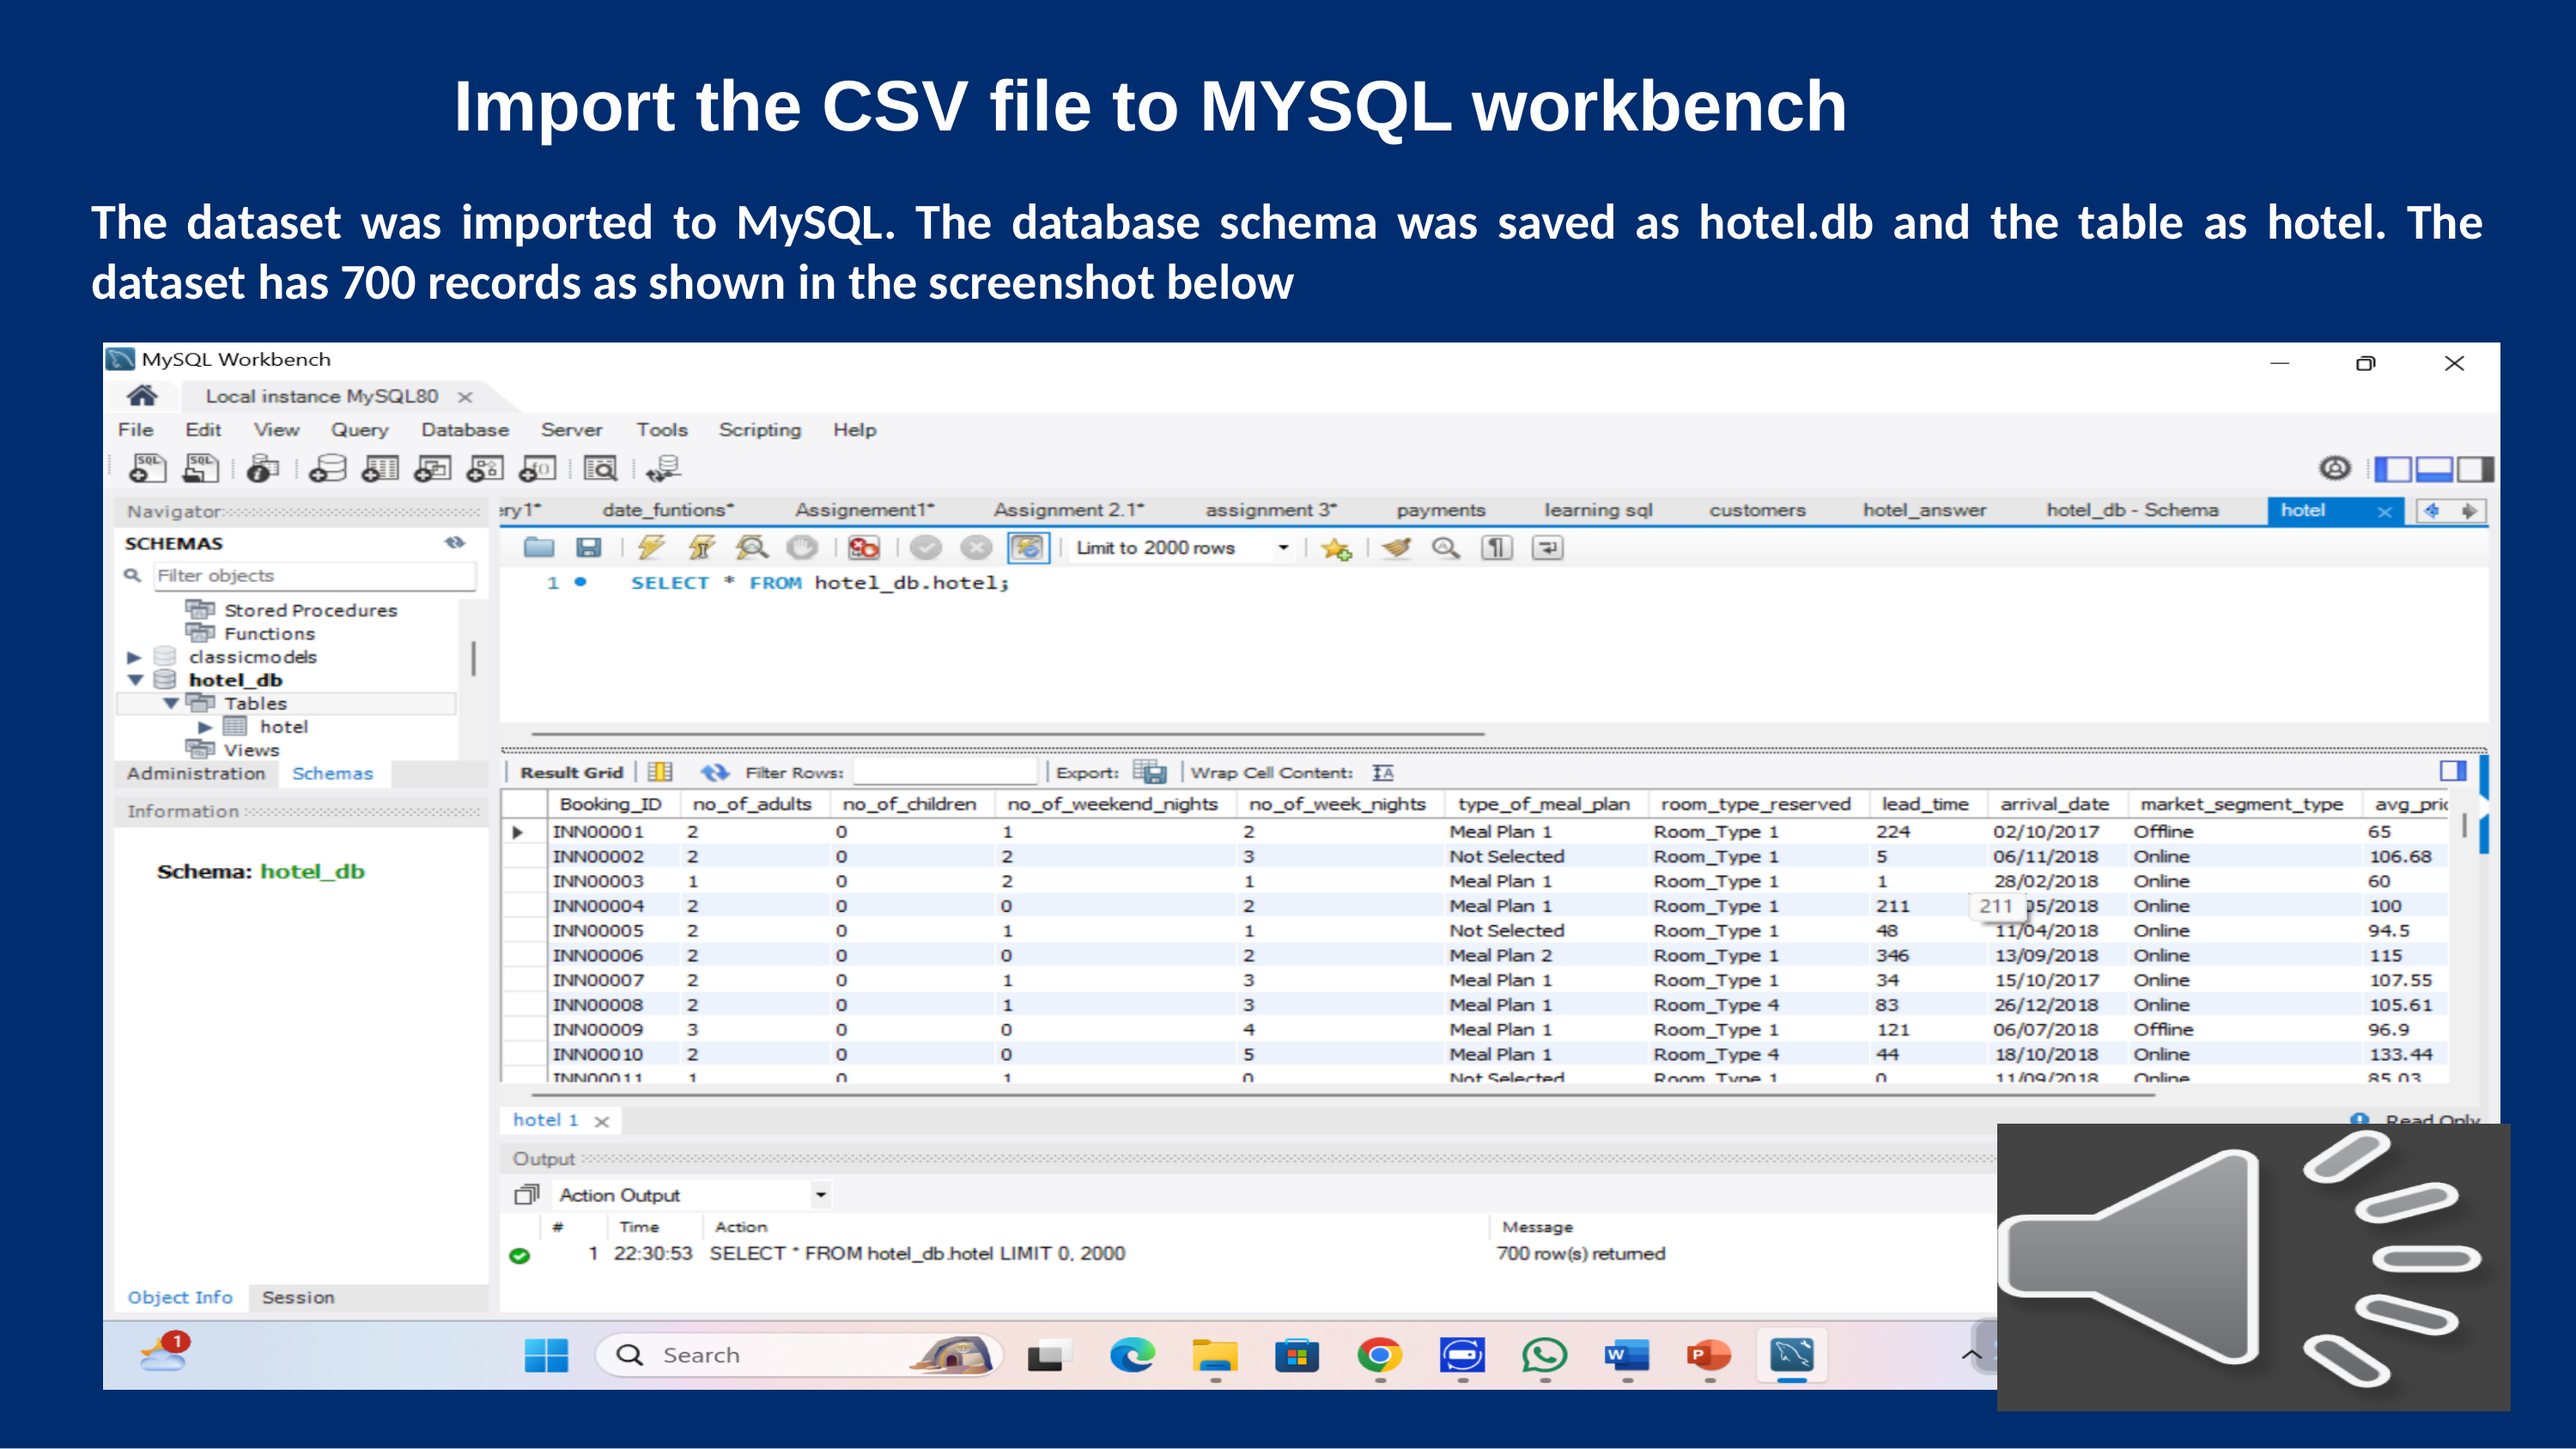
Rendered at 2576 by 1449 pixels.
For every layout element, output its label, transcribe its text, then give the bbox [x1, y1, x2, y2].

text_box The dataset was imported to MySQL. The database schema was saved as hotel.db and the table as hotel. The dataset has 700 records as shown in the screenshot below [91, 189, 2485, 343]
title Import the CSV file to MYSQL workbench [413, 58, 2500, 178]
picture [103, 343, 2512, 1413]
